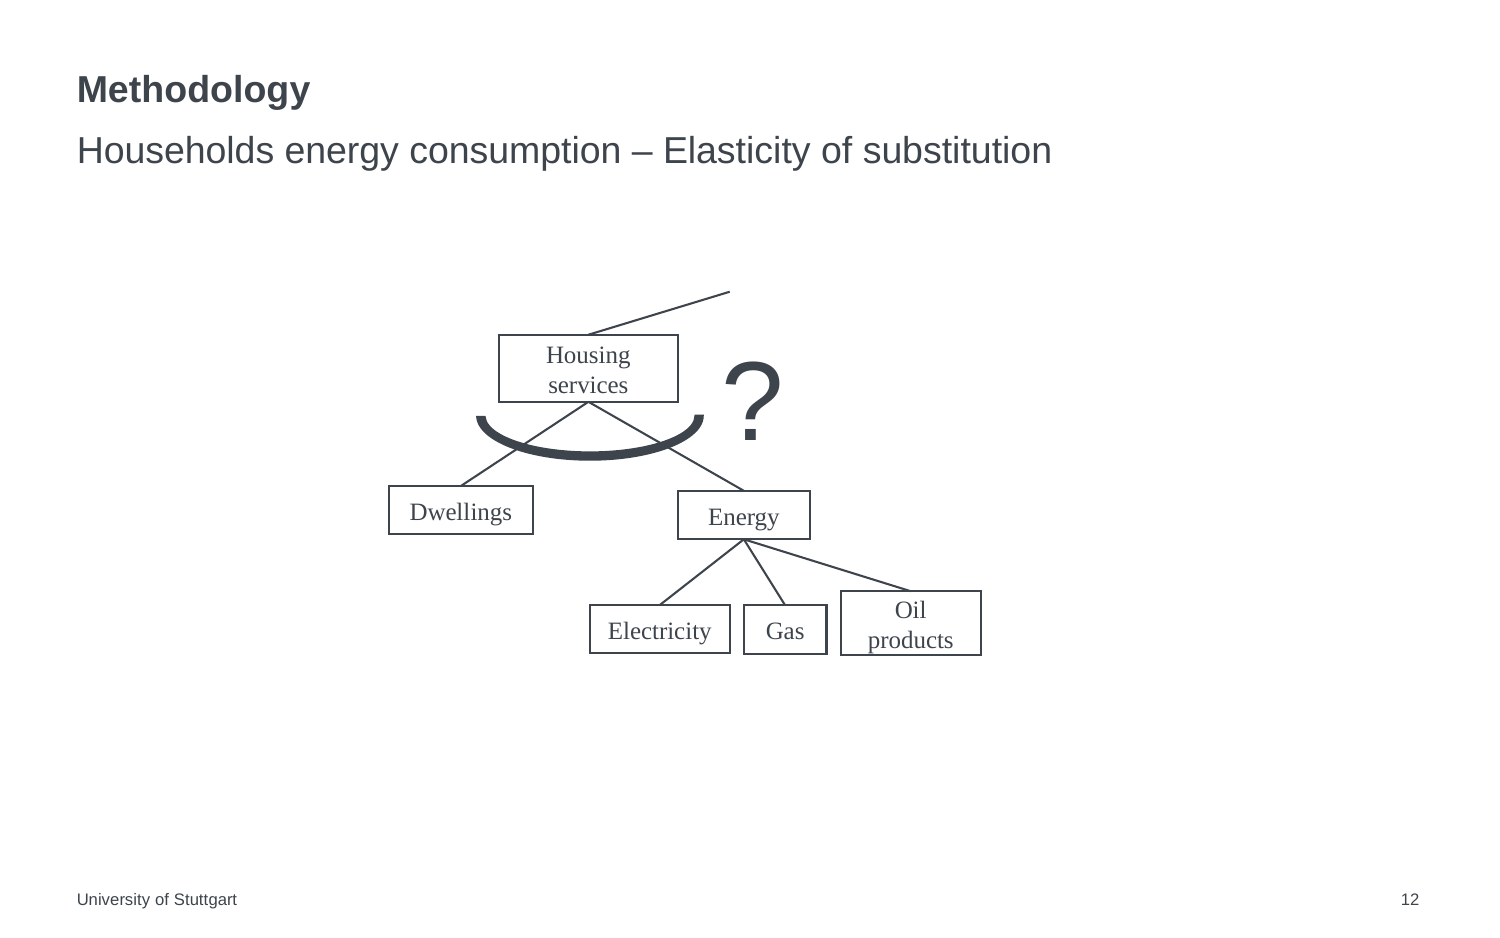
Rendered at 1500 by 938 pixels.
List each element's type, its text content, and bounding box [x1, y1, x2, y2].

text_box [588, 401, 744, 491]
text_box Housing services [498, 334, 679, 401]
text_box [588, 291, 730, 335]
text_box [743, 539, 911, 592]
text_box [460, 401, 589, 486]
list Households energy consumption – Elasticity of substitution [76, 117, 1424, 163]
text_box Gas [743, 604, 828, 655]
text_box Dwellings [388, 485, 534, 535]
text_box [743, 592, 786, 606]
text_box Energy [677, 490, 811, 539]
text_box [659, 539, 743, 606]
text_box Electricity [589, 604, 731, 654]
text_box Oil products [840, 590, 982, 656]
footer University of Stuttgart [76, 888, 1072, 910]
slide_number 12 [1400, 888, 1438, 910]
text_box ? [706, 320, 800, 471]
title Methodology [76, 64, 1424, 111]
